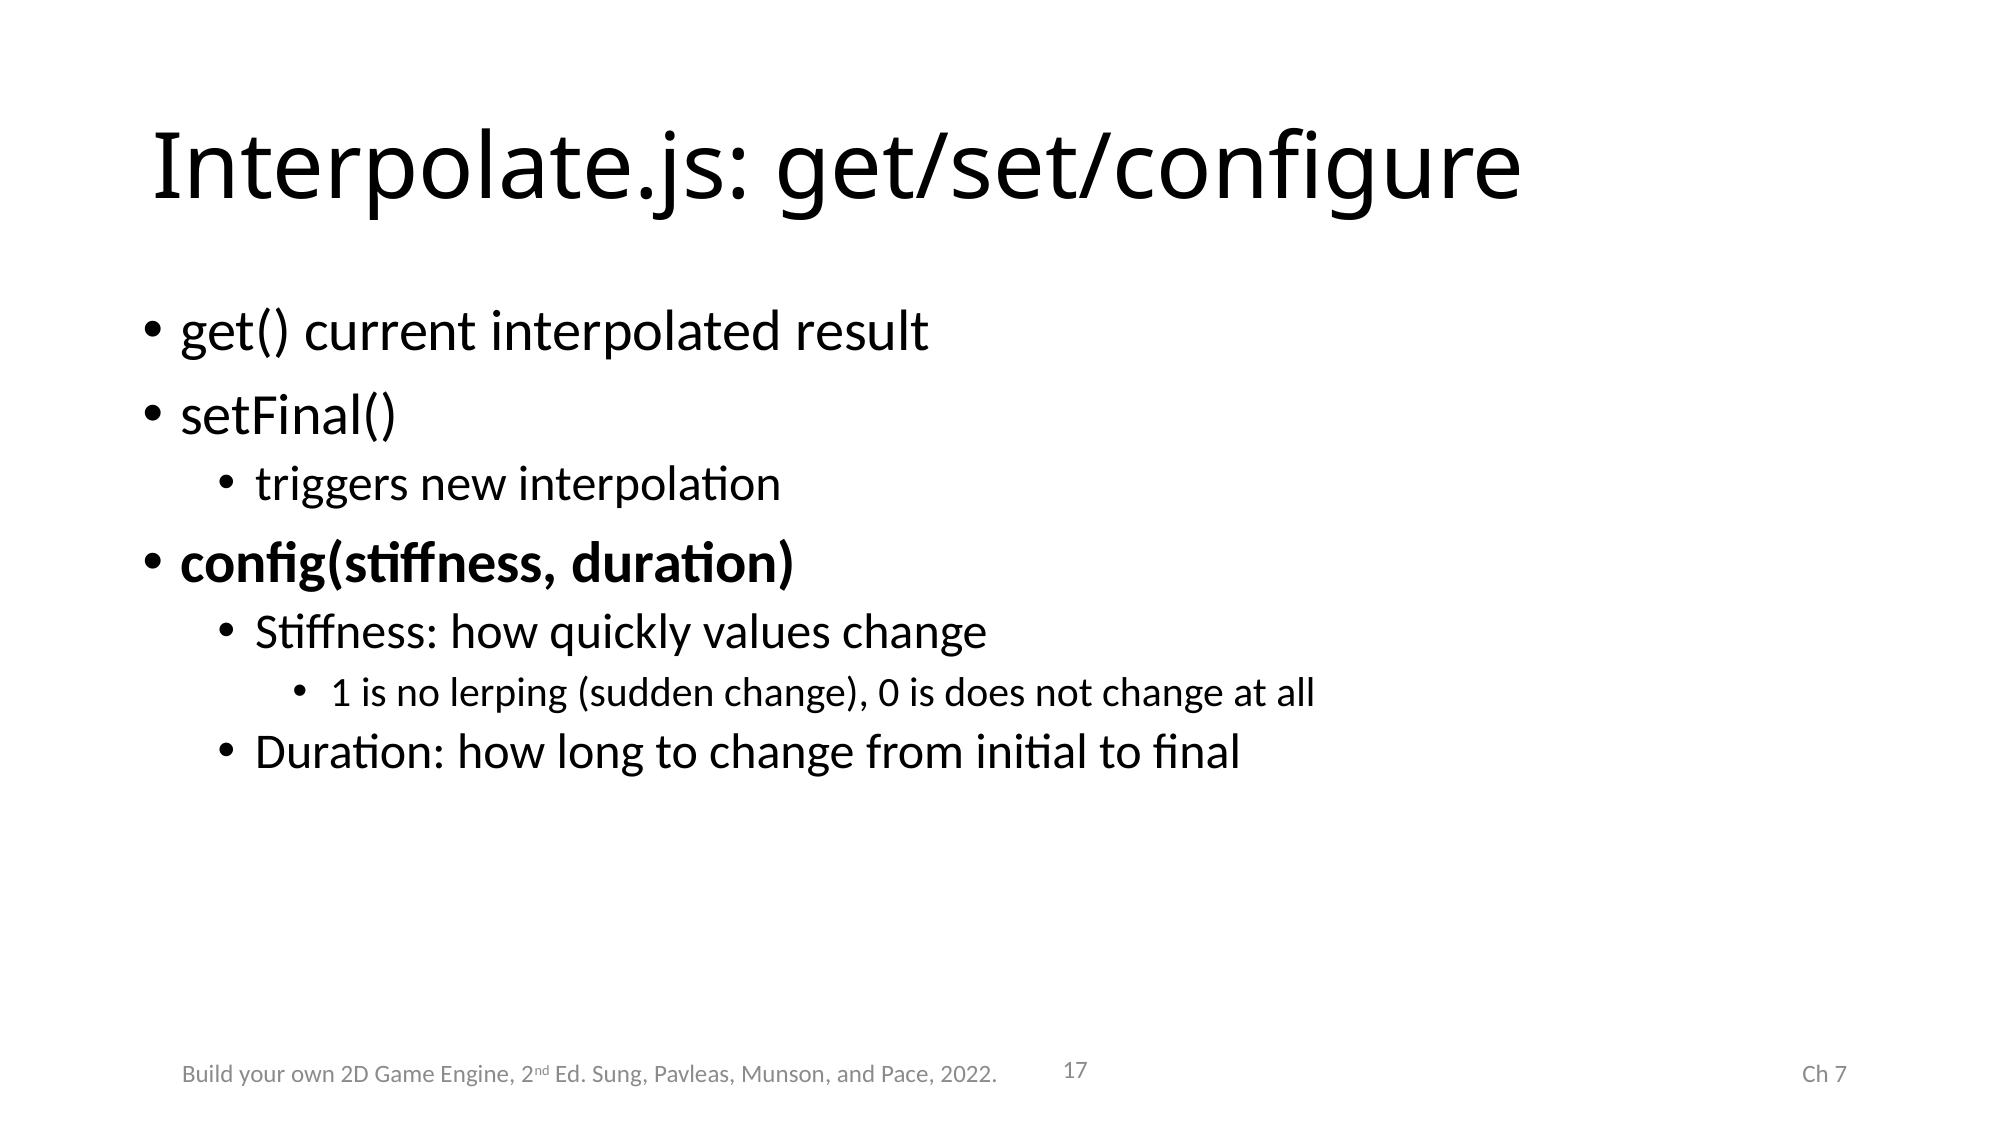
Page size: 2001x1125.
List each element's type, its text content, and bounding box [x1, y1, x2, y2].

title Interpolate.js: get/set/configure [137, 59, 1863, 278]
list get() current interpolated result setFinal() triggers new interpolation config(stiffness, duration) Stiffness: how quickly values change 1 is no lerping (sudden change), 0 is does not change at all Duration: how long to change from initial to final [127, 292, 1853, 1007]
